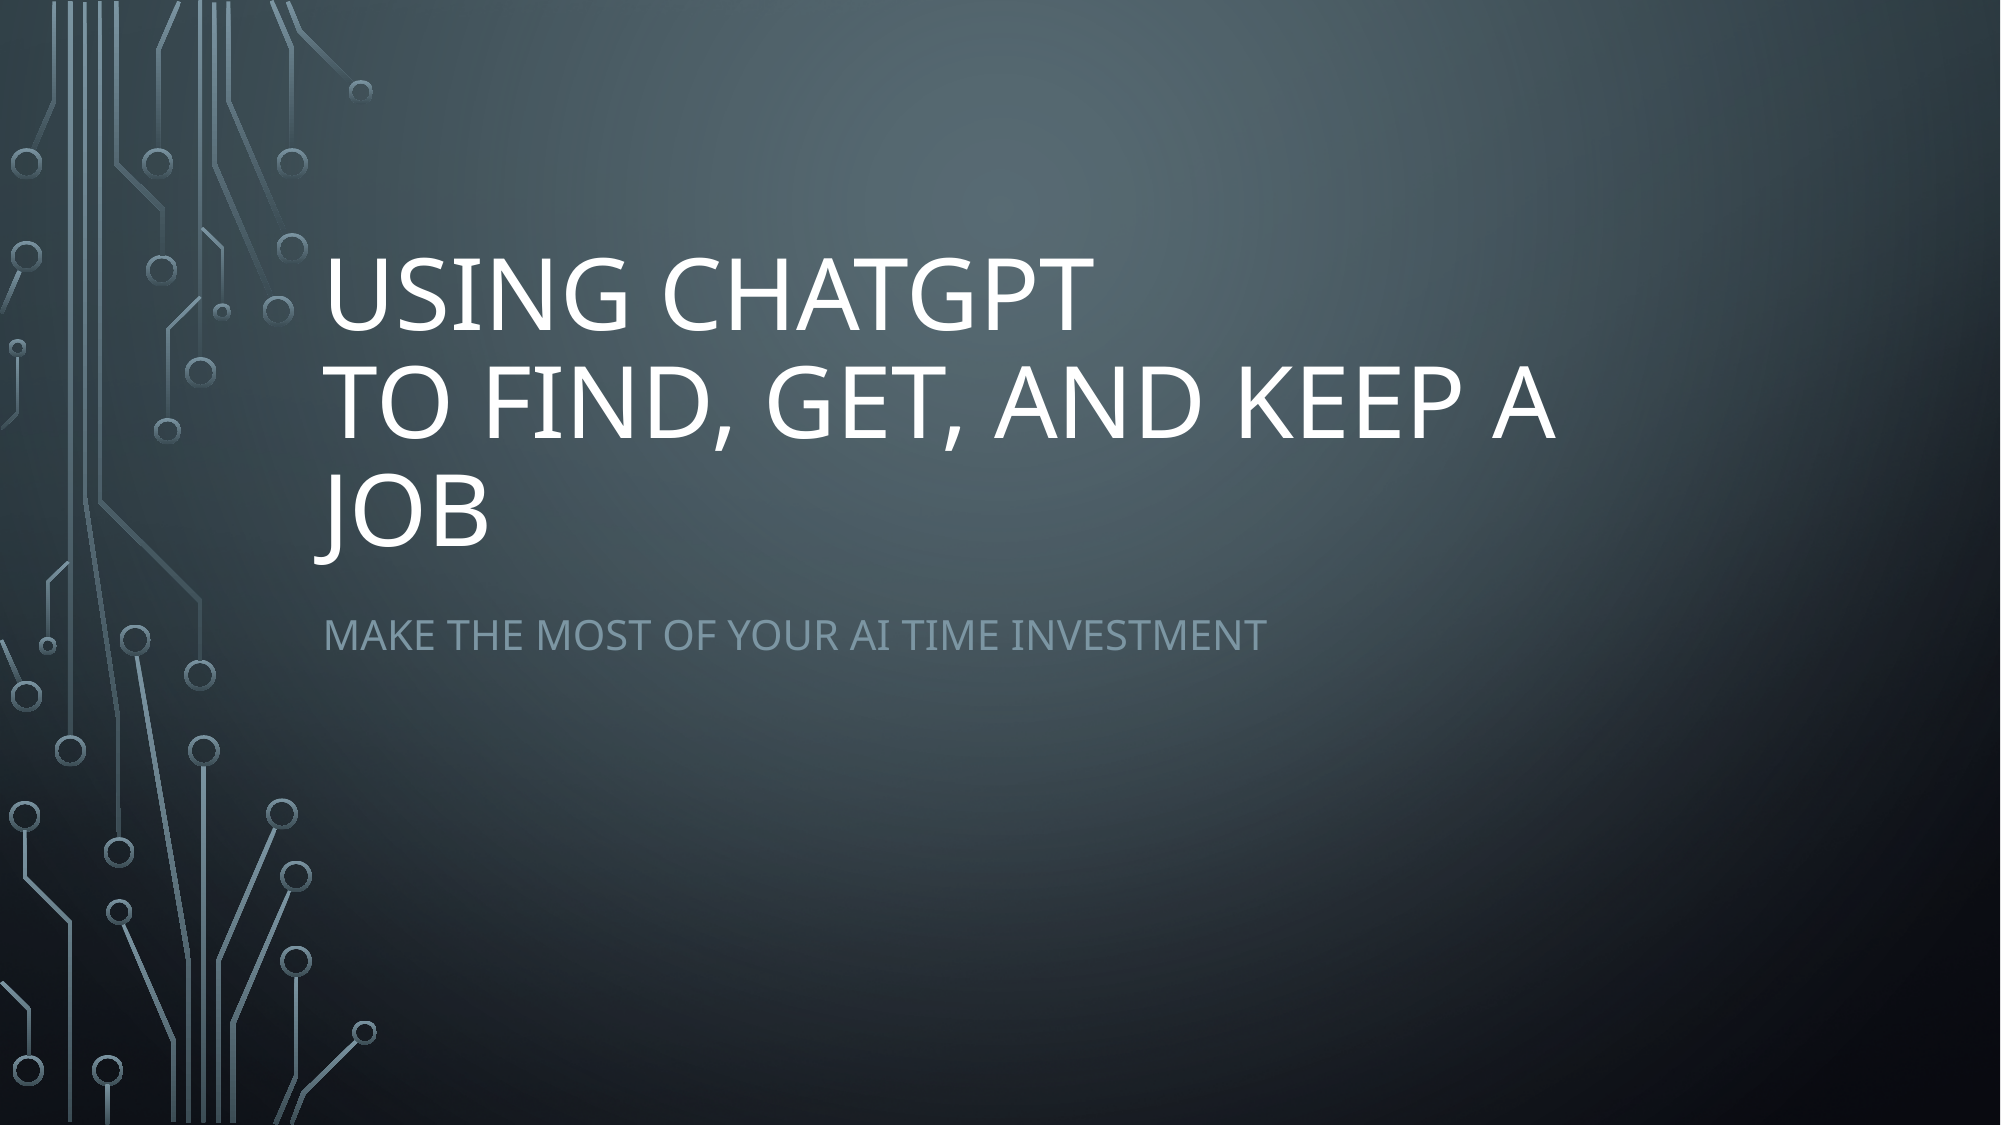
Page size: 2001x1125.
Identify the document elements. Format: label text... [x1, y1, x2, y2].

title Using ChatGPT to Find, Get, and Keep a Job [307, 184, 1750, 576]
subtitle Make the Most of Your AI Time Investment [307, 590, 1750, 863]
